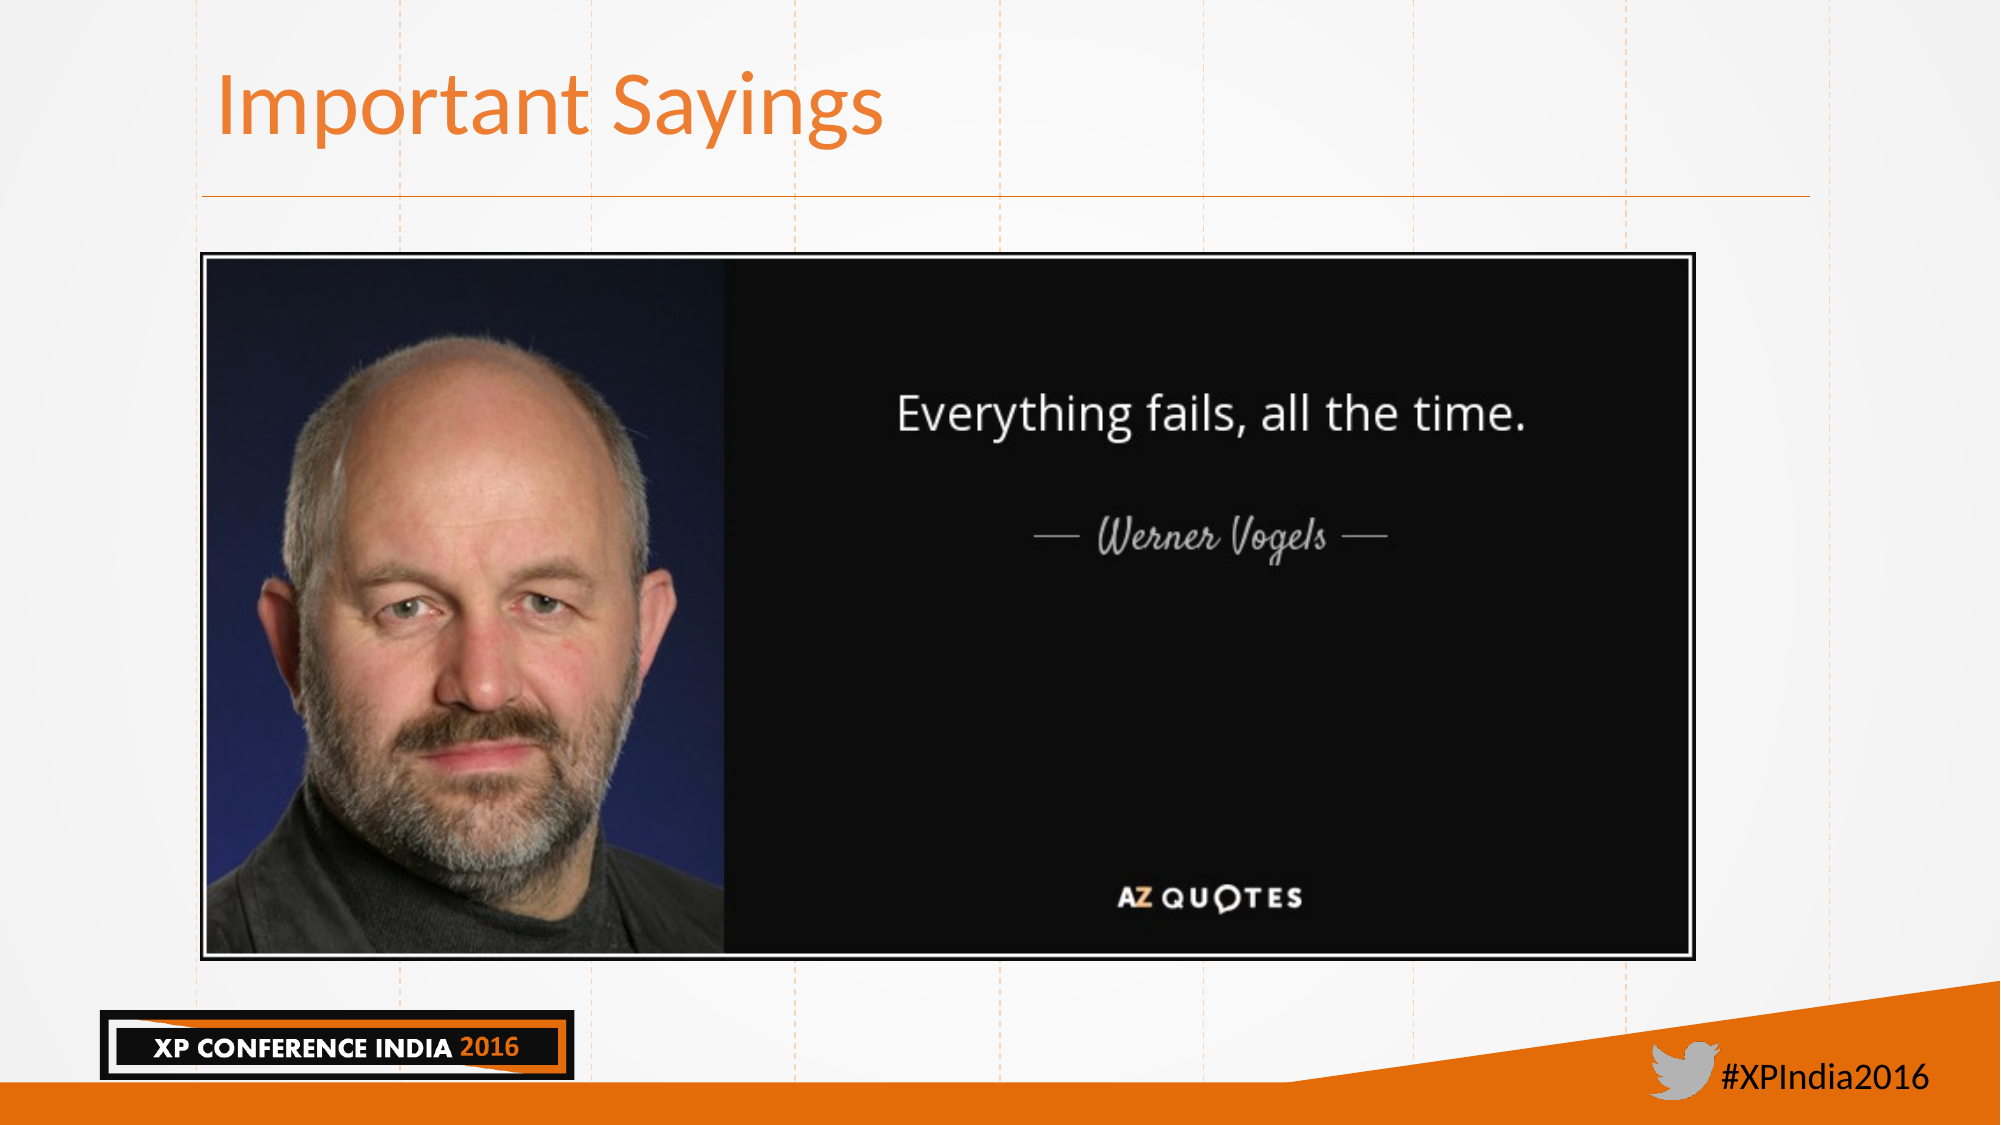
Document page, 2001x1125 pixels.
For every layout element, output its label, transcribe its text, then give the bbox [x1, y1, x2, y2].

picture [99, 1010, 575, 1080]
picture [1649, 1034, 1721, 1107]
title Important Sayings [200, 11, 2000, 199]
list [199, 252, 1696, 961]
